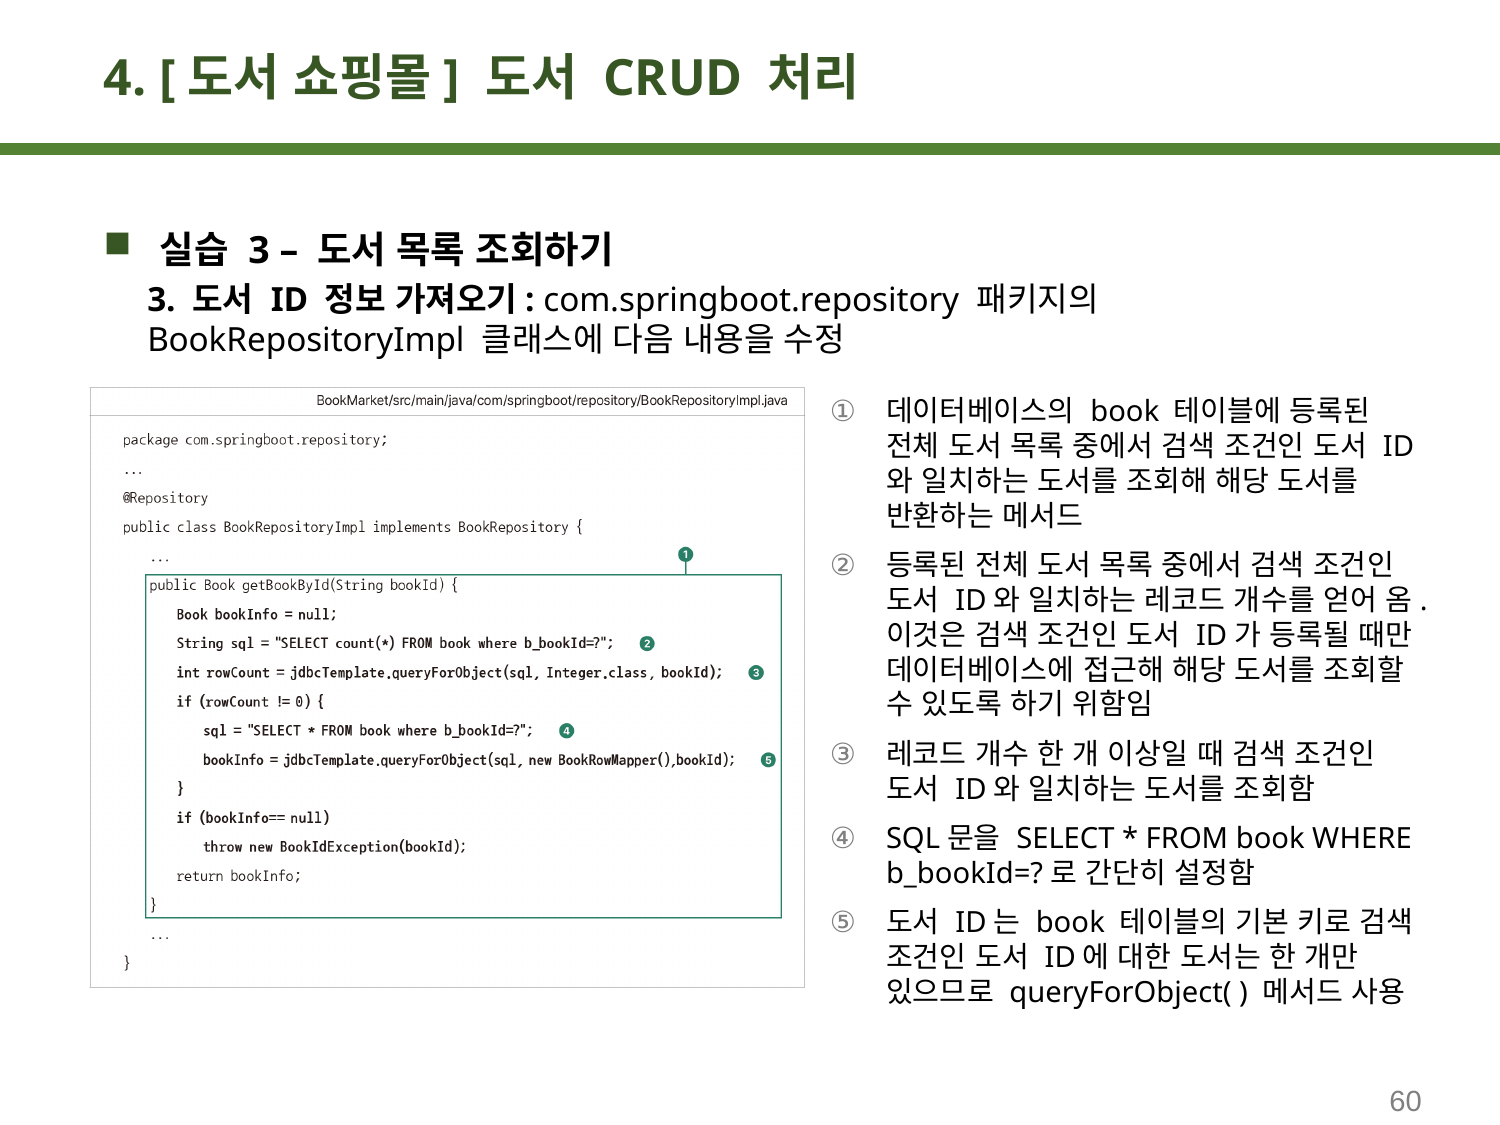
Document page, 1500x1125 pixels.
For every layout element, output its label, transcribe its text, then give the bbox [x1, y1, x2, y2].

picture [87, 384, 807, 991]
list 실습 3 – 도서 목록 조회하기 3. 도서 ID 정보 가져오기: com.springboot.repository 패키지의 BookRepositoryImpl 클래스에 다음 내용을 수정 [88, 845, 1447, 1083]
list 실습 3 – 도서 목록 조회하기 3. 도서 ID 정보 가져오기: com.springboot.repository 패키지의 BookRepositoryImpl 클래스에 다음 내용을 수정 [88, 196, 1447, 384]
text_box 데이터베이스의 book 테이블에 등록된 전체 도서 목록 중에서 검색 조건인 도서 ID와 일치하는 도서를 조회해 해당 도서를 반환하는 메서드 등록된 전체 도서 목록 중에서 검색 조건인 도서 ID와 일치하는 레코드 개수를 얻어 옴. 이것은 검색 조건인 도서 ID가 등록될 때만 데이터베이스에 접근해 해당 도서를 조회할 수 있도록 하기 위함임 레코드 개수 한 개 이상일 때 검색 조건인 도서 ID와 일치하는 도서를 조회함 SQL문을 SELECT * FROM book WHERE b_bookId=?로 간단히 설정함 도서 ID는 book 테이블의 기본 키로 검색 조건인 도서 ID에 대한 도서는 한 개만 있으므로 queryForObject( ) 메서드 사용 [807, 384, 1447, 845]
title 4. [도서 쇼핑몰] 도서 CRUD 처리 [88, 30, 1447, 121]
